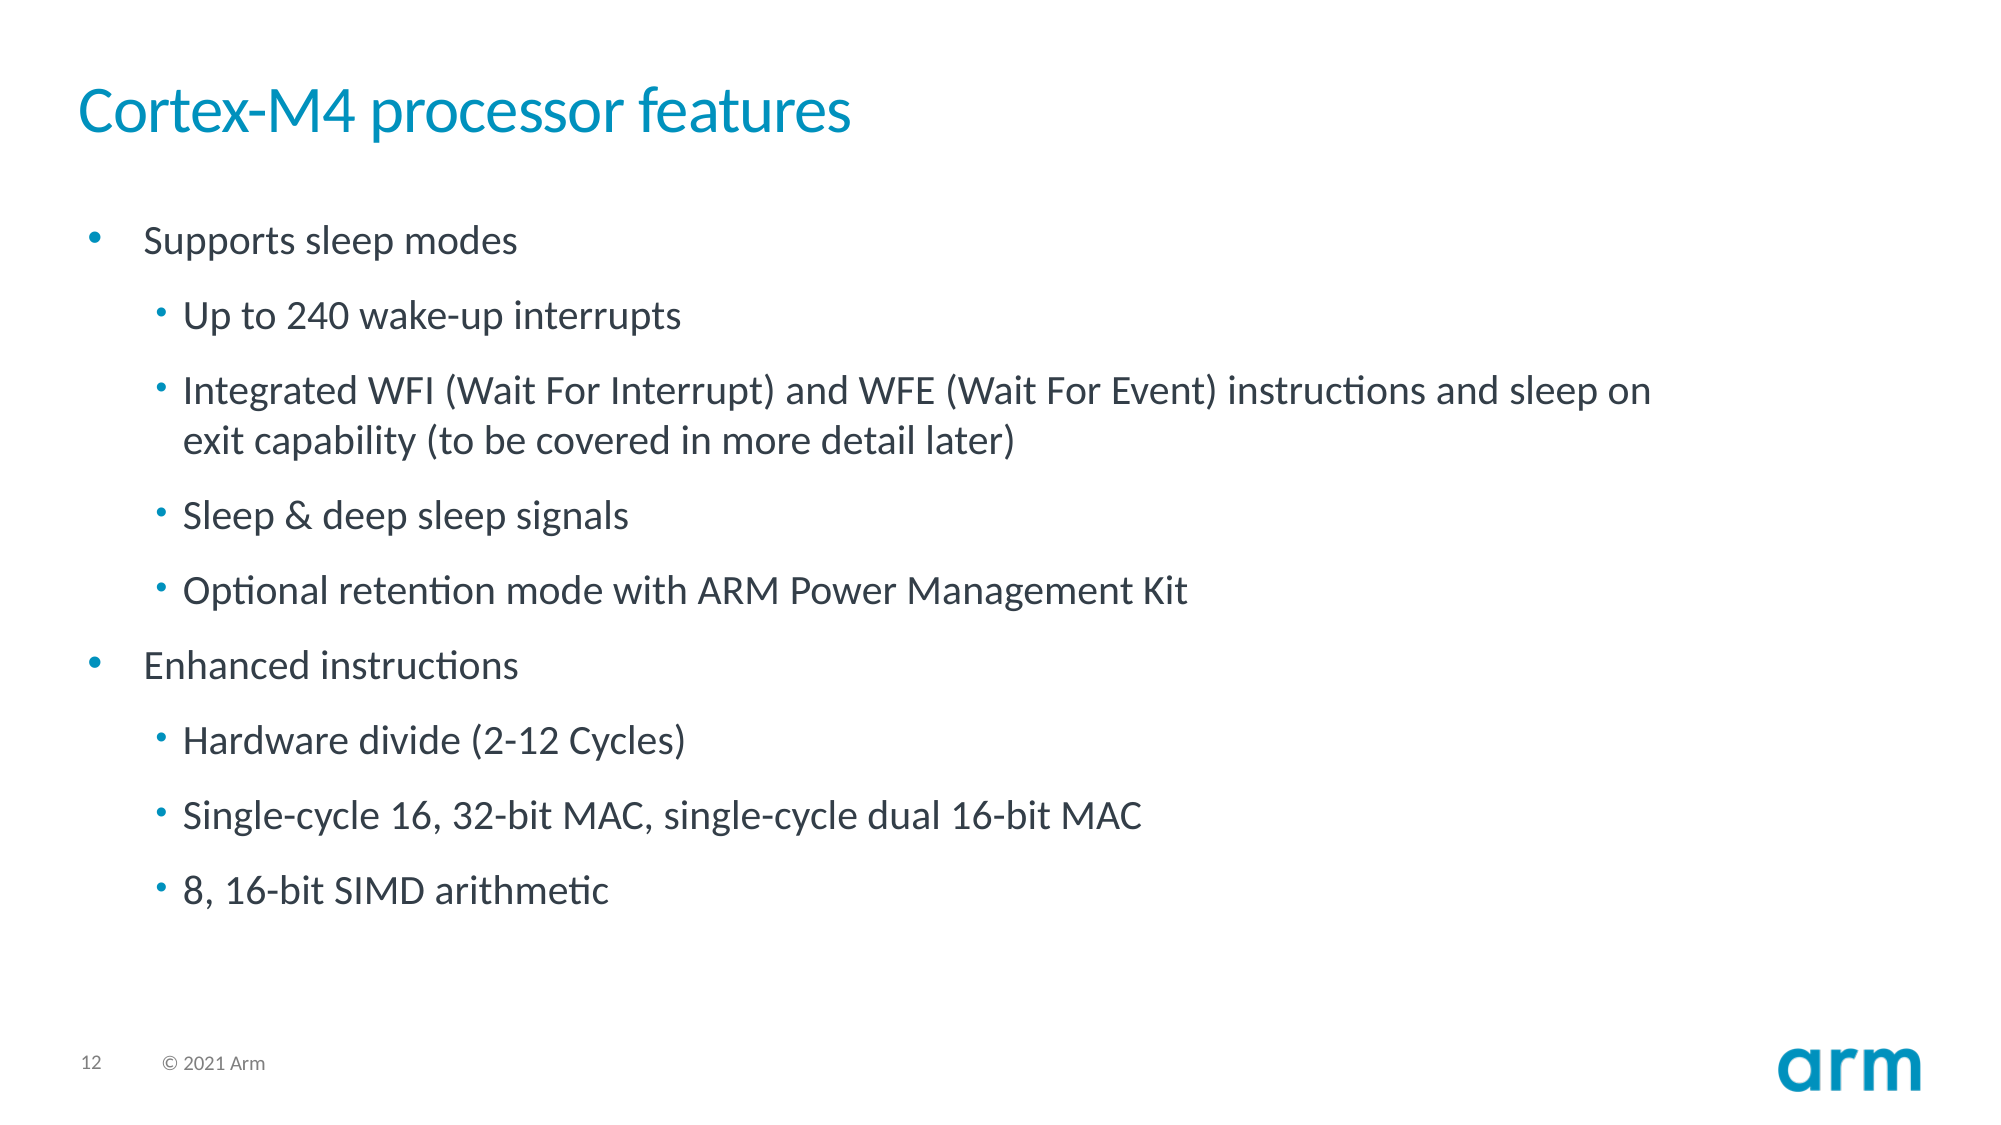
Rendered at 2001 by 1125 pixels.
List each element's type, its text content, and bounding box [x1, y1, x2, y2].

title Cortex-M4 processor features [78, 78, 1922, 186]
picture [1777, 1047, 1922, 1093]
list Supports sleep modes Up to 240 wake-up interrupts Integrated WFI (Wait For Interrupt) and WFE (Wait For Event) instructions and sleep on exit capability (to be covered in more detail later) Sleep & deep sleep signals Optional retention mode with ARM Power Management Kit Enhanced instructions Hardware divide (2-12 Cycles) Single-cycle 16, 32-bit MAC, single-cycle dual 16-bit MAC 8, 16-bit SIMD arithmetic [87, 212, 1700, 981]
